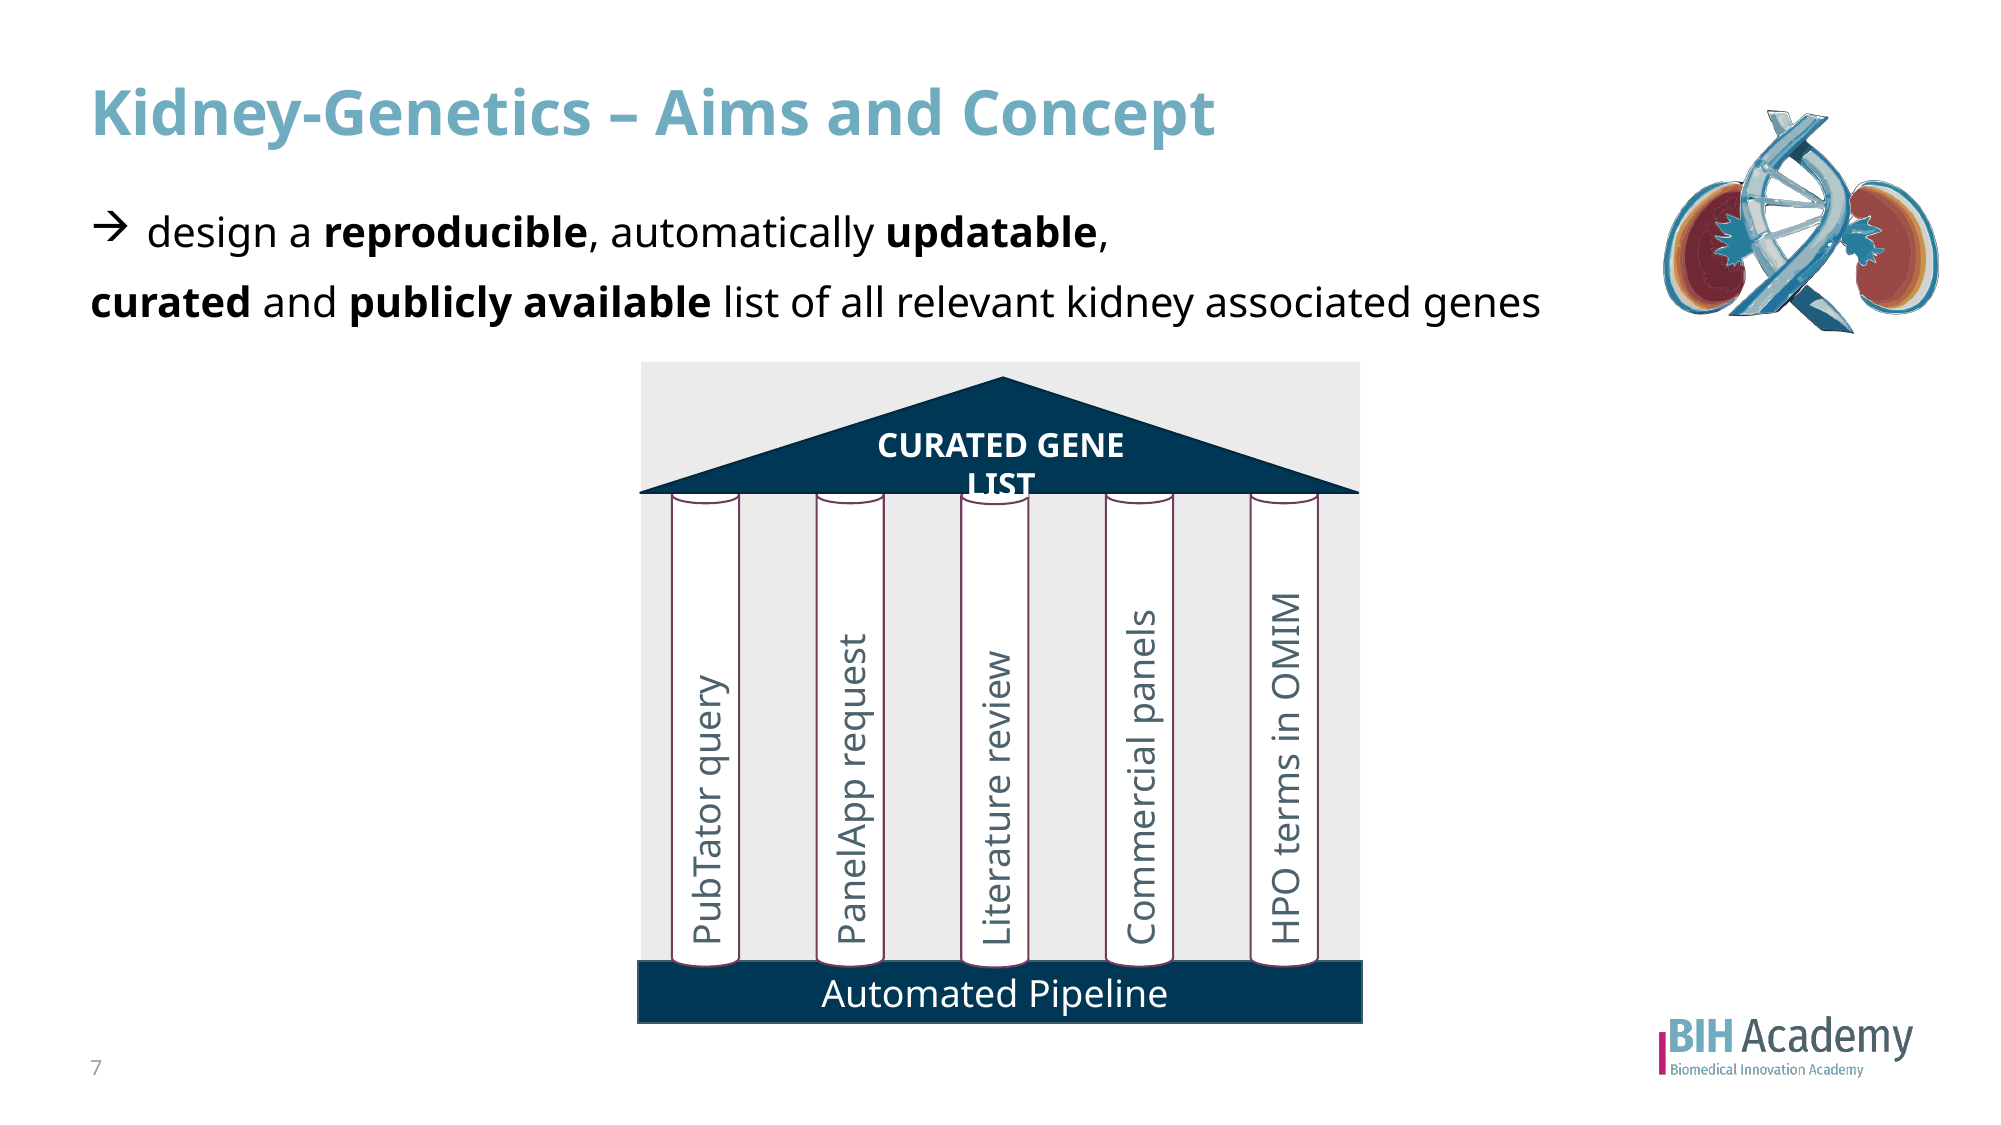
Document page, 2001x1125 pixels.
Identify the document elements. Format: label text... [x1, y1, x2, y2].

picture [1640, 999, 1933, 1094]
slide_number 7 [90, 1046, 138, 1083]
list design a reproducible, automatically updatable, curated and publicly available list of all relevant kidney associated genes [90, 196, 1721, 438]
picture [1661, 80, 1940, 359]
title Kidney-Genetics – Aims and Concept [90, 78, 1721, 196]
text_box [638, 361, 1362, 1024]
